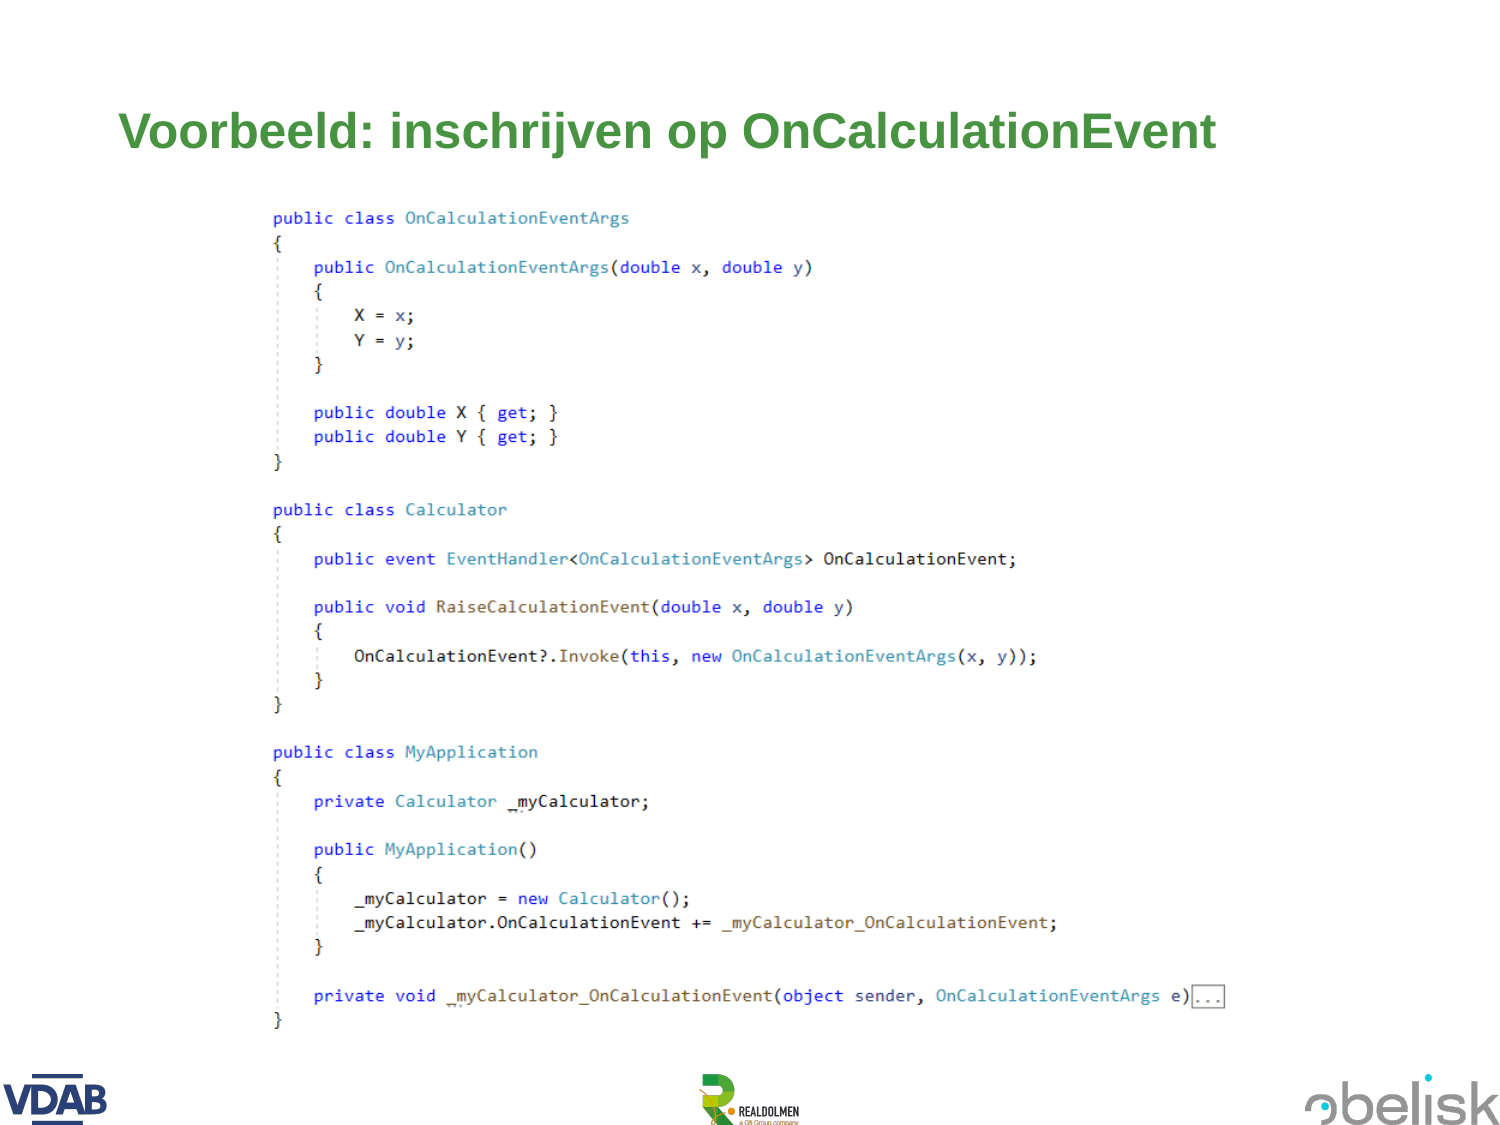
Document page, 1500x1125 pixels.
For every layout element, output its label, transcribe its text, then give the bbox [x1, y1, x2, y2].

title Voorbeeld: inschrijven op OnCalculationEvent [103, 59, 1397, 197]
picture [3, 1074, 107, 1125]
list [270, 207, 1230, 1036]
picture [699, 1074, 801, 1125]
picture [1305, 1074, 1500, 1125]
